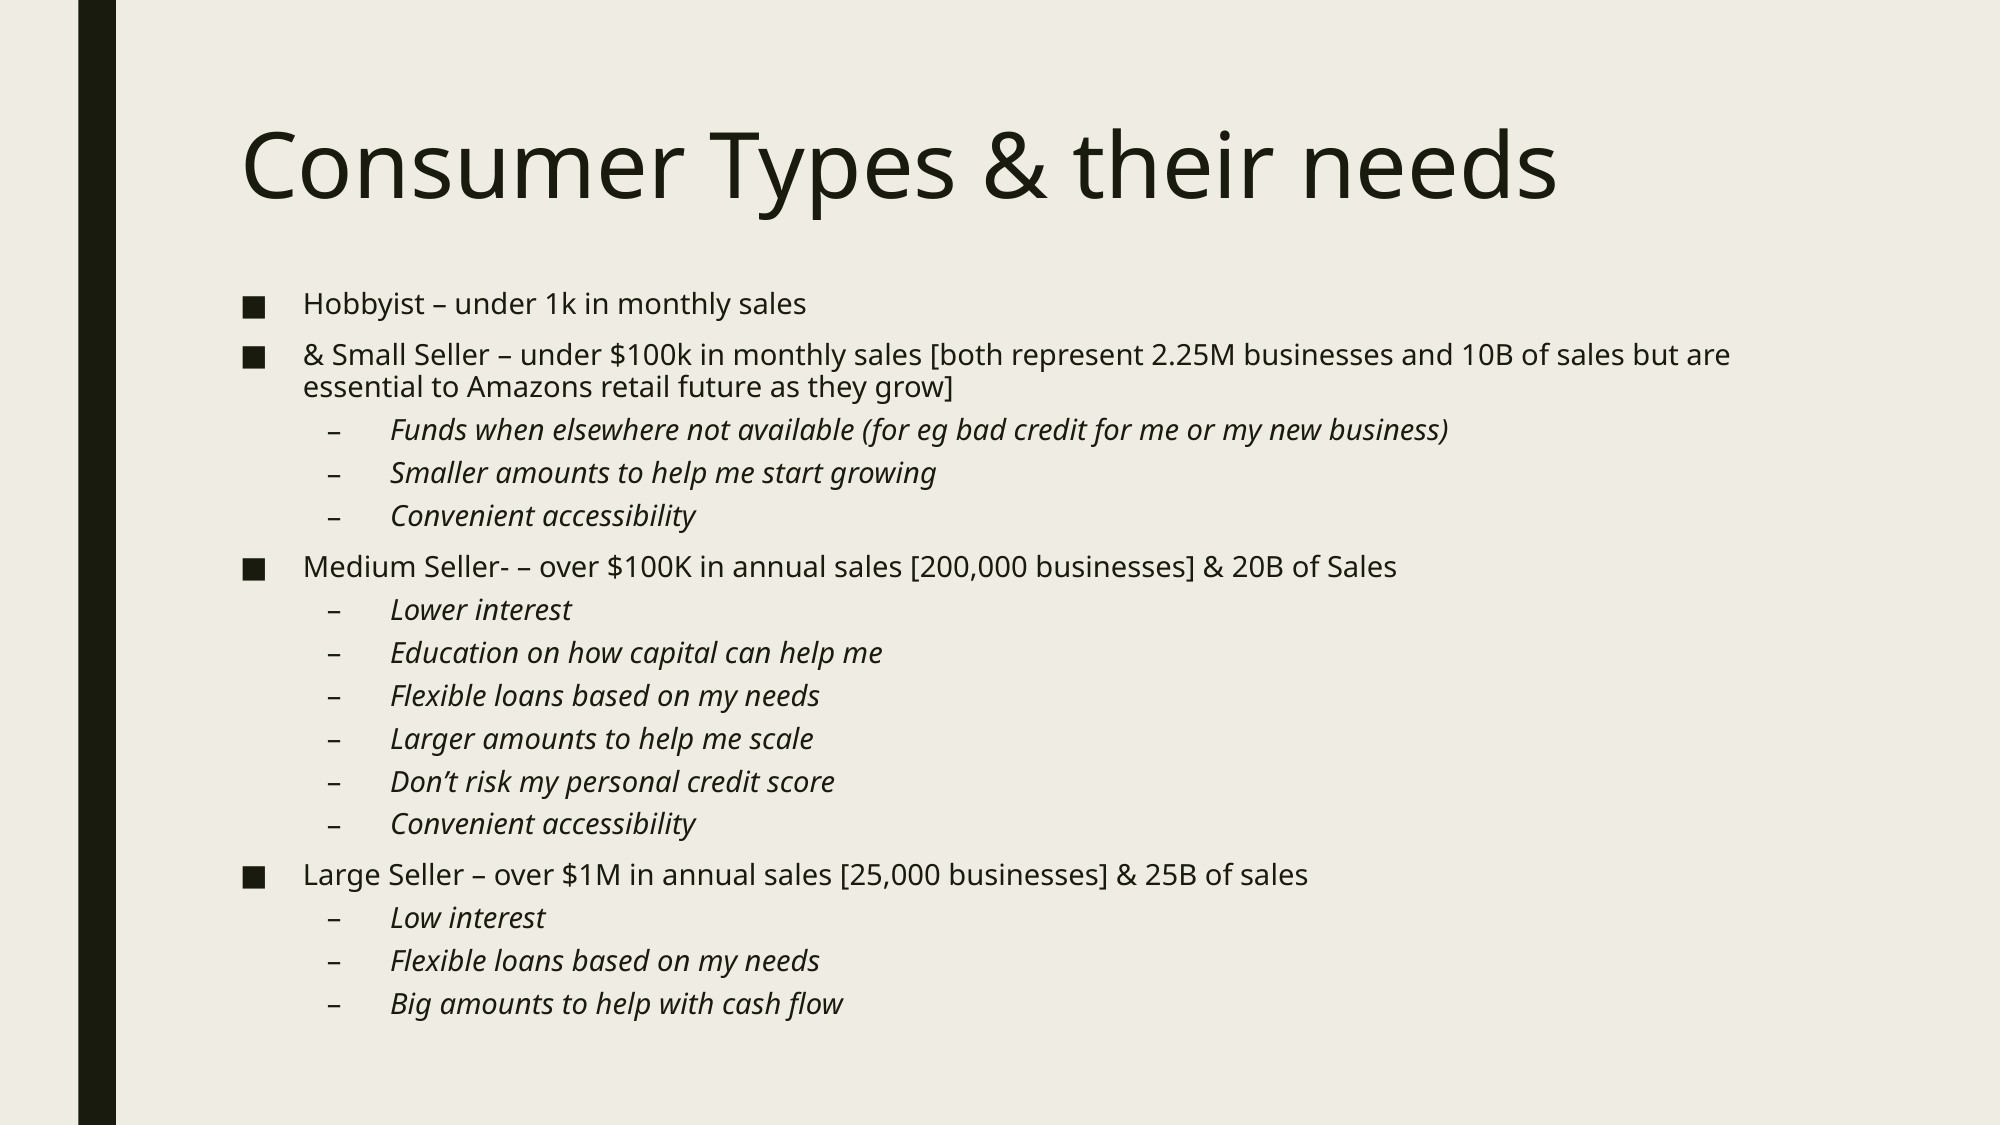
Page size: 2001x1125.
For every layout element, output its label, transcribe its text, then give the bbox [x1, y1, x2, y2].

list Hobbyist – under 1k in monthly sales & Small Seller – under $100k in monthly sales [both represent 2.25M businesses and 10B of sales but are essential to Amazons retail future as they grow] Funds when elsewhere not available (for eg bad credit for me or my new business) Smaller amounts to help me start growing Convenient accessibility Medium Seller- – over $100K in annual sales [200,000 businesses] & 20B of Sales Lower interest Education on how capital can help me Flexible loans based on my needs Larger amounts to help me scale Don’t risk my personal credit score Convenient accessibility Large Seller – over $1M in annual sales [25,000 businesses] & 25B of sales Low interest Flexible loans based on my needs Big amounts to help with cash flow [225, 280, 1800, 1034]
title Consumer Types & their needs [225, 112, 1800, 280]
